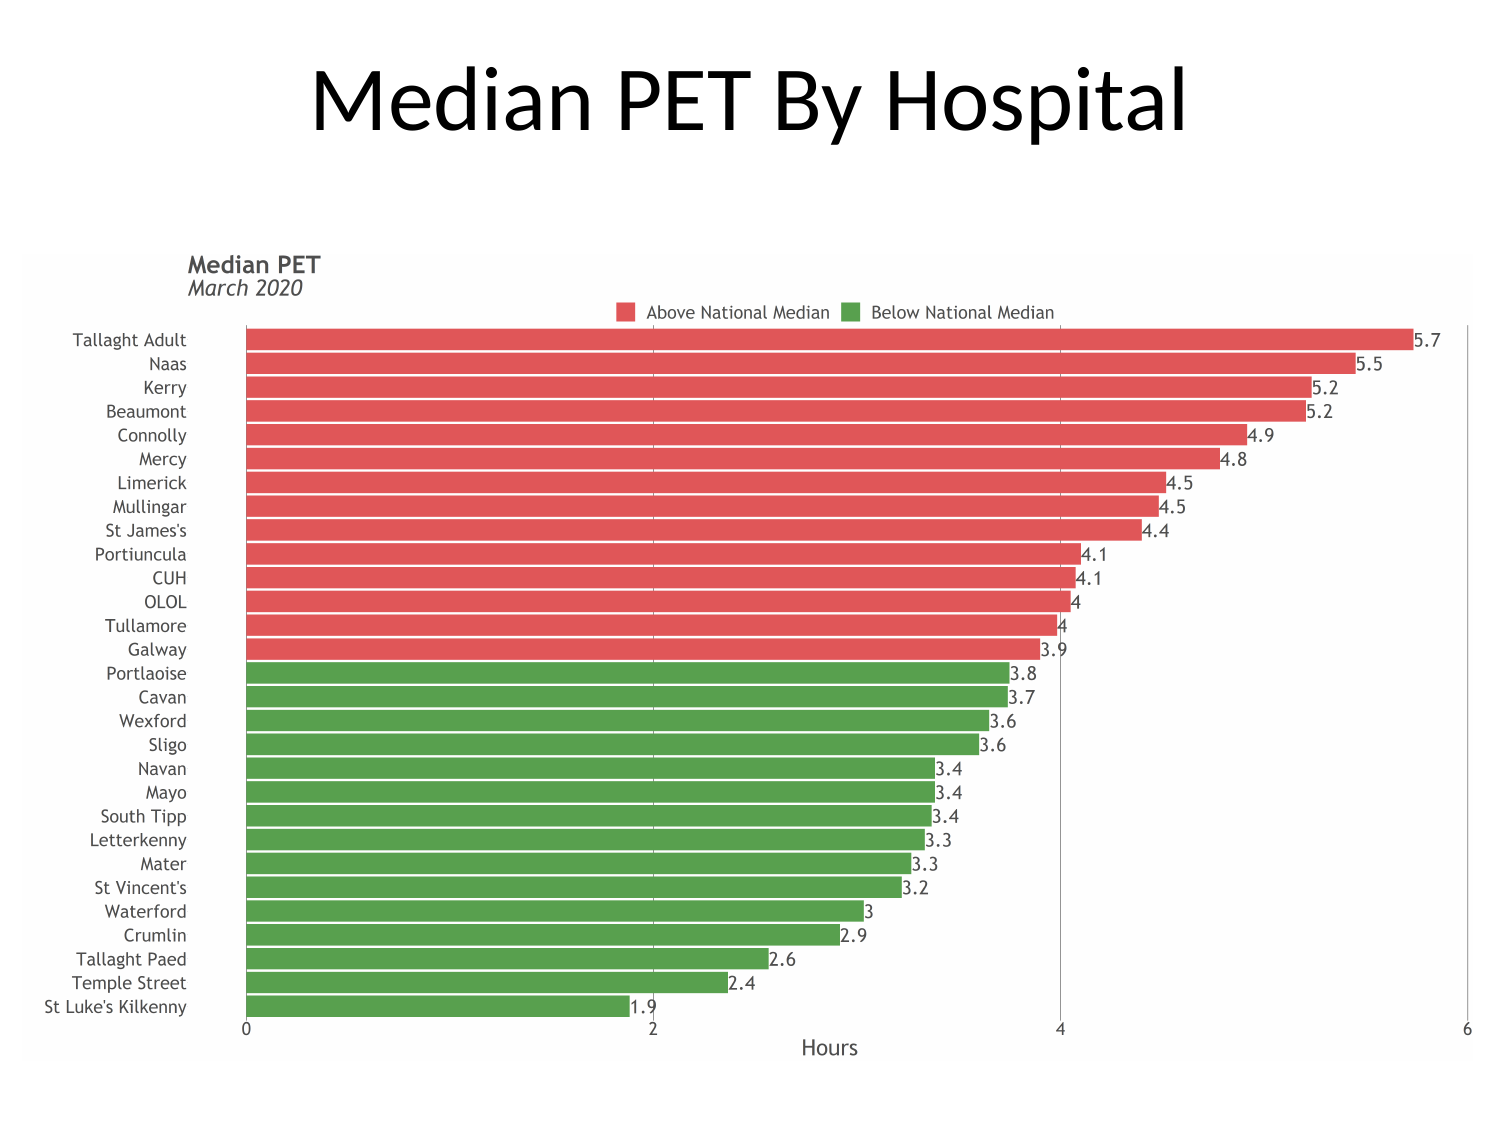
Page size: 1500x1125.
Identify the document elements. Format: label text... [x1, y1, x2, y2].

title Median PET By Hospital [0, 0, 1500, 188]
picture [22, 253, 1474, 1061]
